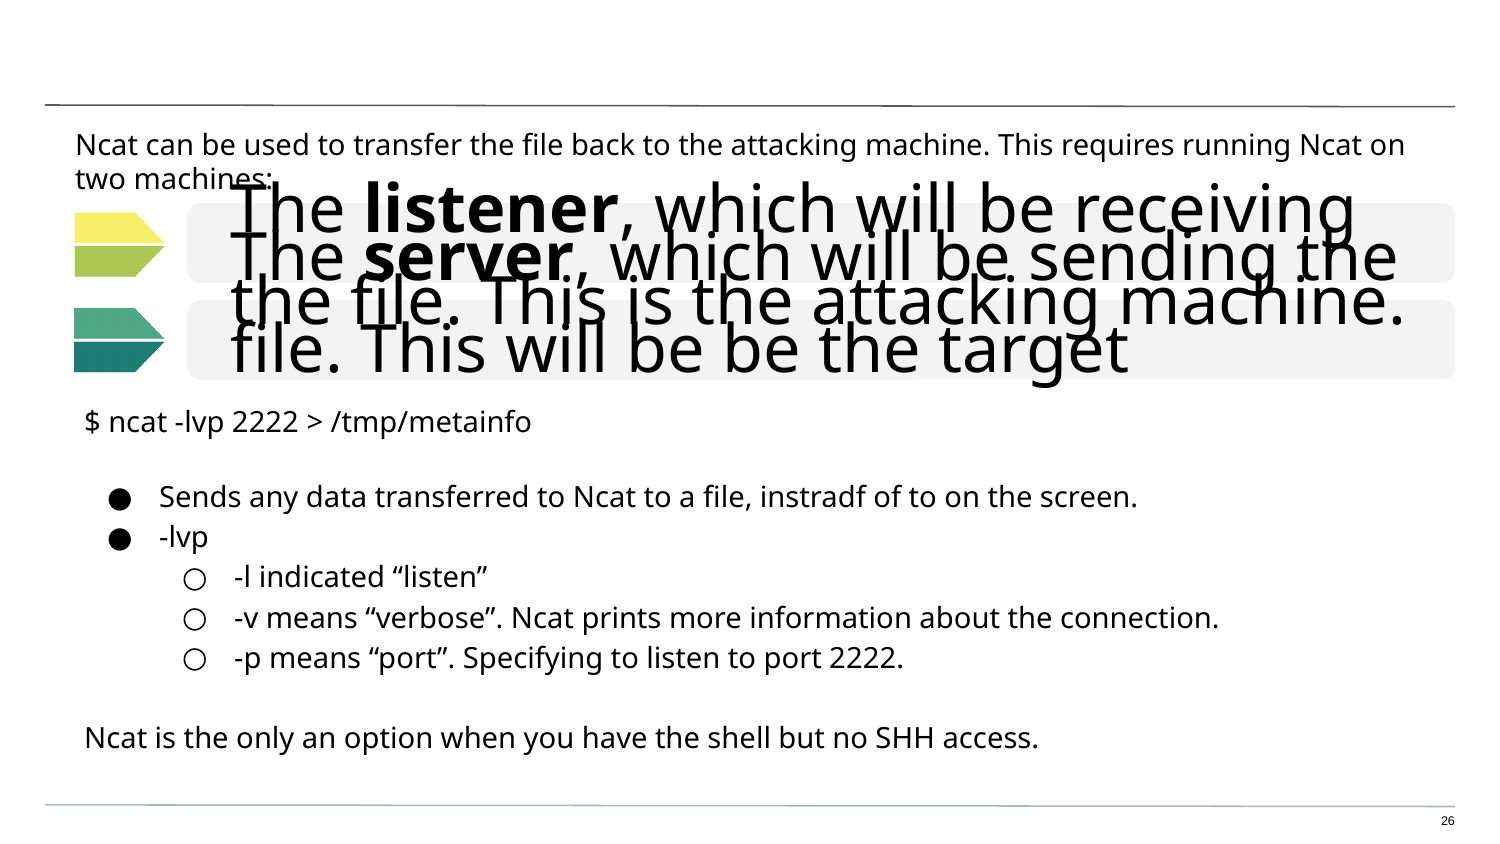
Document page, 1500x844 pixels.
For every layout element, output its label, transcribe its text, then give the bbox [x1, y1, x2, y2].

text_box $ ncat -lvp 2222 > /tmp/metainfo Sends any data transferred to Ncat to a file, instradf of to on the screen. -lvp -l indicated “listen” -v means “verbose”. Ncat prints more information about the connection. -p means “port”. Specifying to listen to port 2222. Ncat is the only an option when you have the shell but no SHH access. [69, 388, 1466, 794]
subtitle The listener, which will be receiving the file. This is the attacking machine. [0, 209, 1500, 283]
subtitle Ncat can be used to transfer the file back to the attacking machine. This requires running Ncat on two machines: [0, 110, 1500, 171]
slide_number ‹#› [1412, 813, 1455, 831]
subtitle The server, which will be sending the file. This will be be the target machine. [0, 303, 1500, 377]
